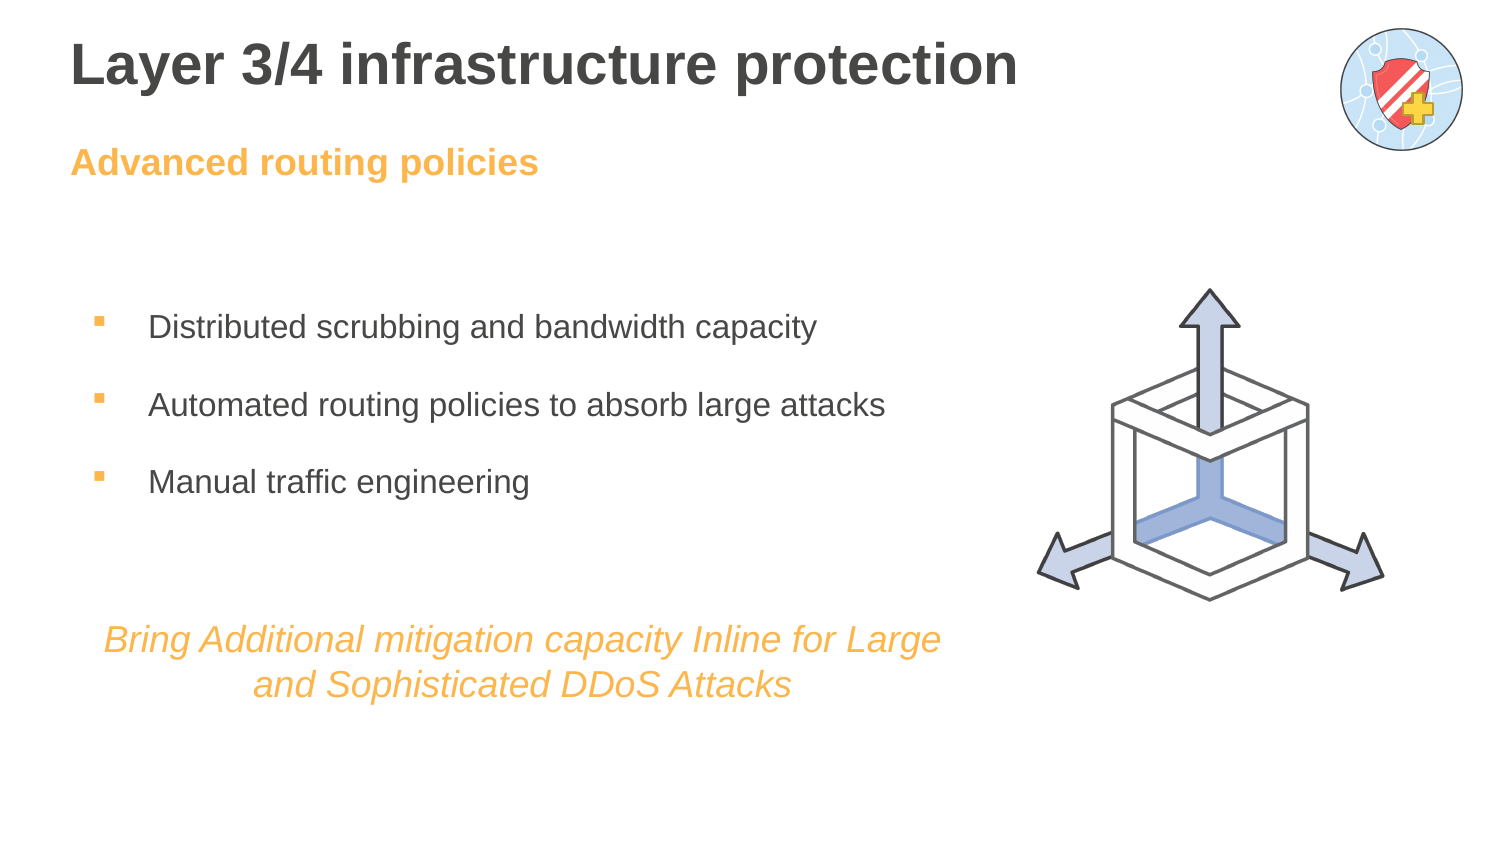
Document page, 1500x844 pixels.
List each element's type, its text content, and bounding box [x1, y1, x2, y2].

picture [1031, 269, 1389, 627]
title Layer 3/4 infrastructure protection [55, 18, 1328, 109]
list Distributed scrubbing and bandwidth capacity Automated routing policies to absorb large attacks Manual traffic engineering Bring Additional mitigation capacity Inline for Large and Sophisticated DDoS Attacks [76, 297, 969, 595]
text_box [1329, 18, 1473, 162]
text_box Advanced routing policies [55, 130, 1391, 197]
